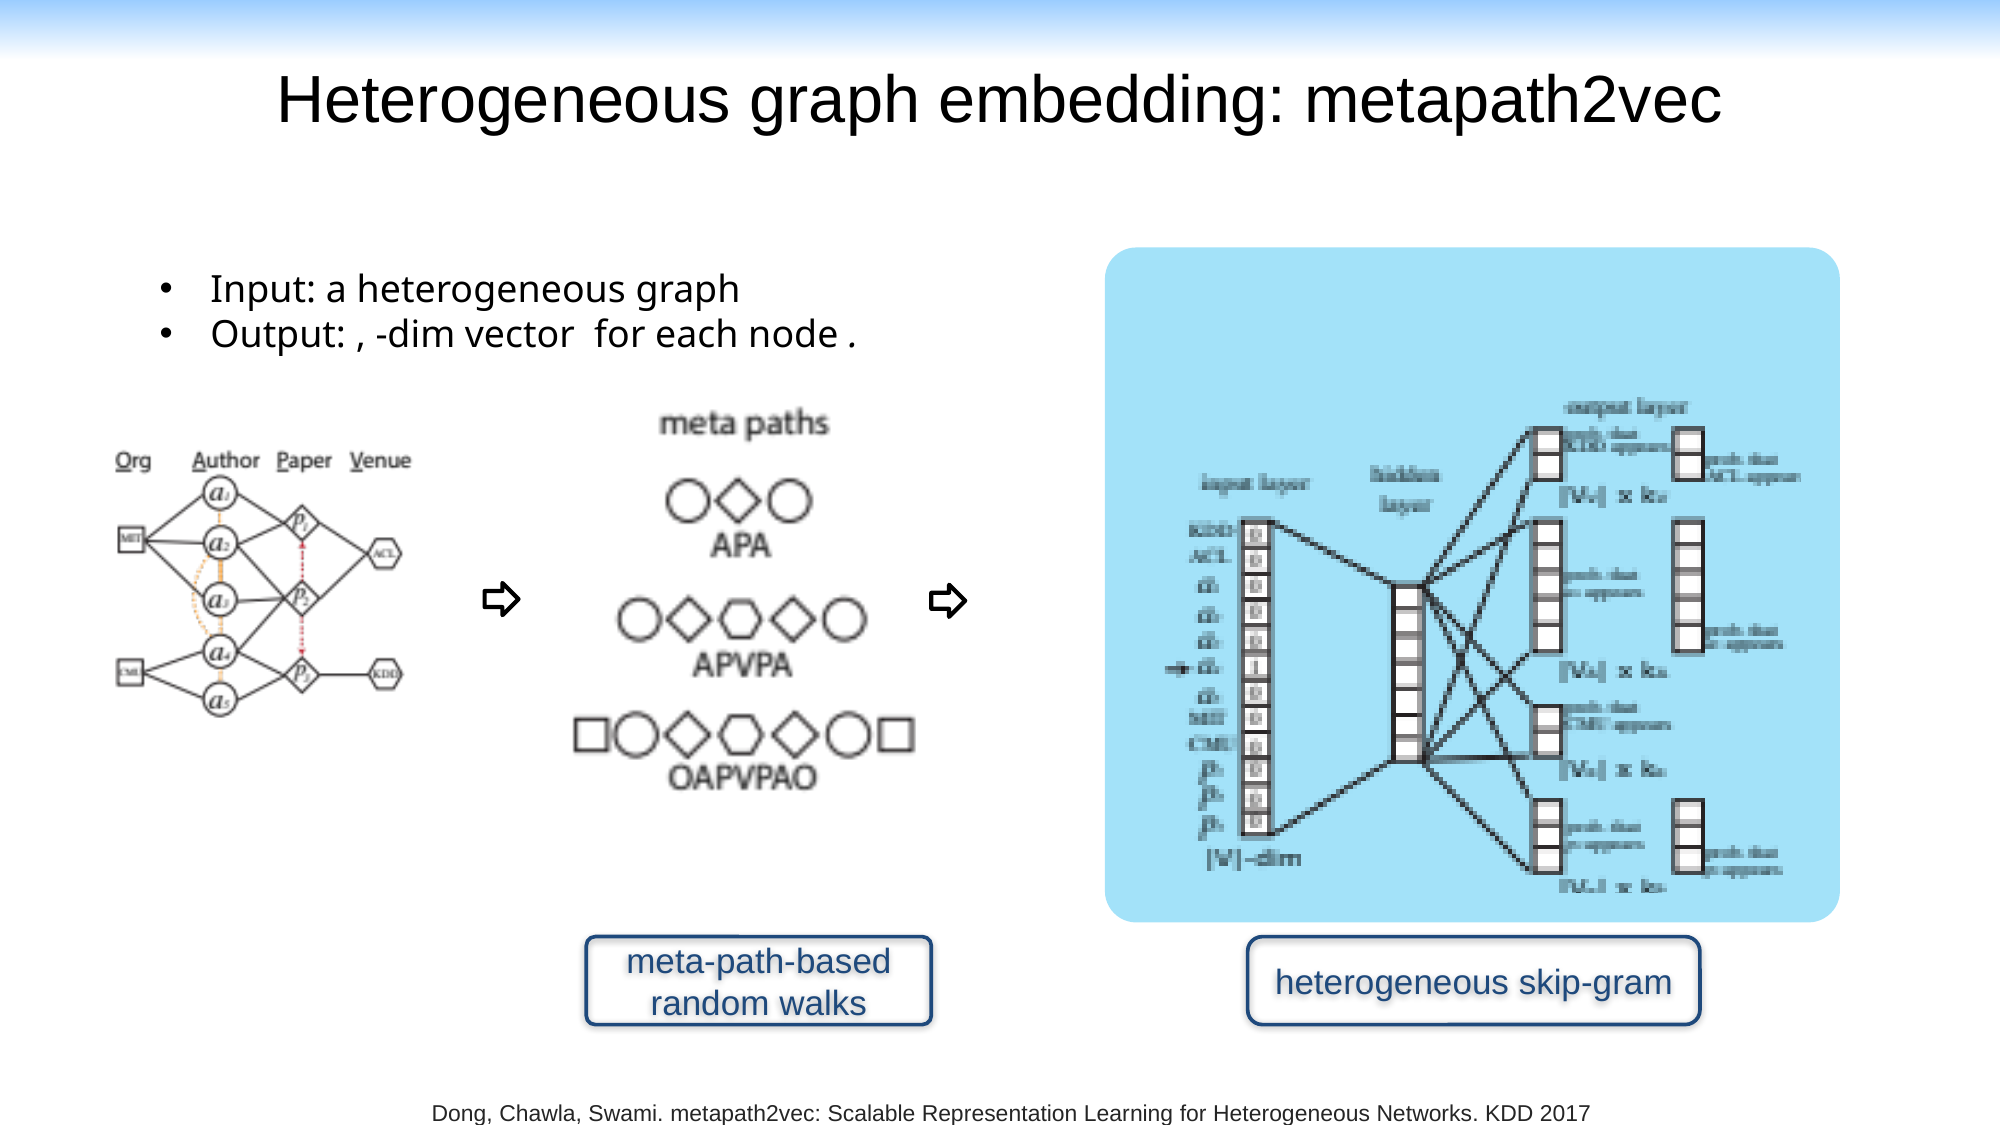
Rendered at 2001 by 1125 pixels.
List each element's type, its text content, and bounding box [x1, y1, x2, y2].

text_box [929, 582, 968, 619]
text_box [482, 581, 521, 618]
text_box heterogeneous skip-gram [1246, 935, 1701, 1026]
text_box [1102, 245, 1843, 925]
title Heterogeneous graph embedding: metapath2vec [54, 30, 1946, 162]
text_box meta-path-based random walks [585, 935, 933, 1026]
text_box Dong, Chawla, Swami. metapath2vec: Scalable Representation Learning for Heterogeneous Networks. KDD 2017 [416, 1091, 1730, 1125]
picture [114, 442, 418, 735]
picture [1164, 397, 1801, 893]
picture [564, 391, 917, 824]
